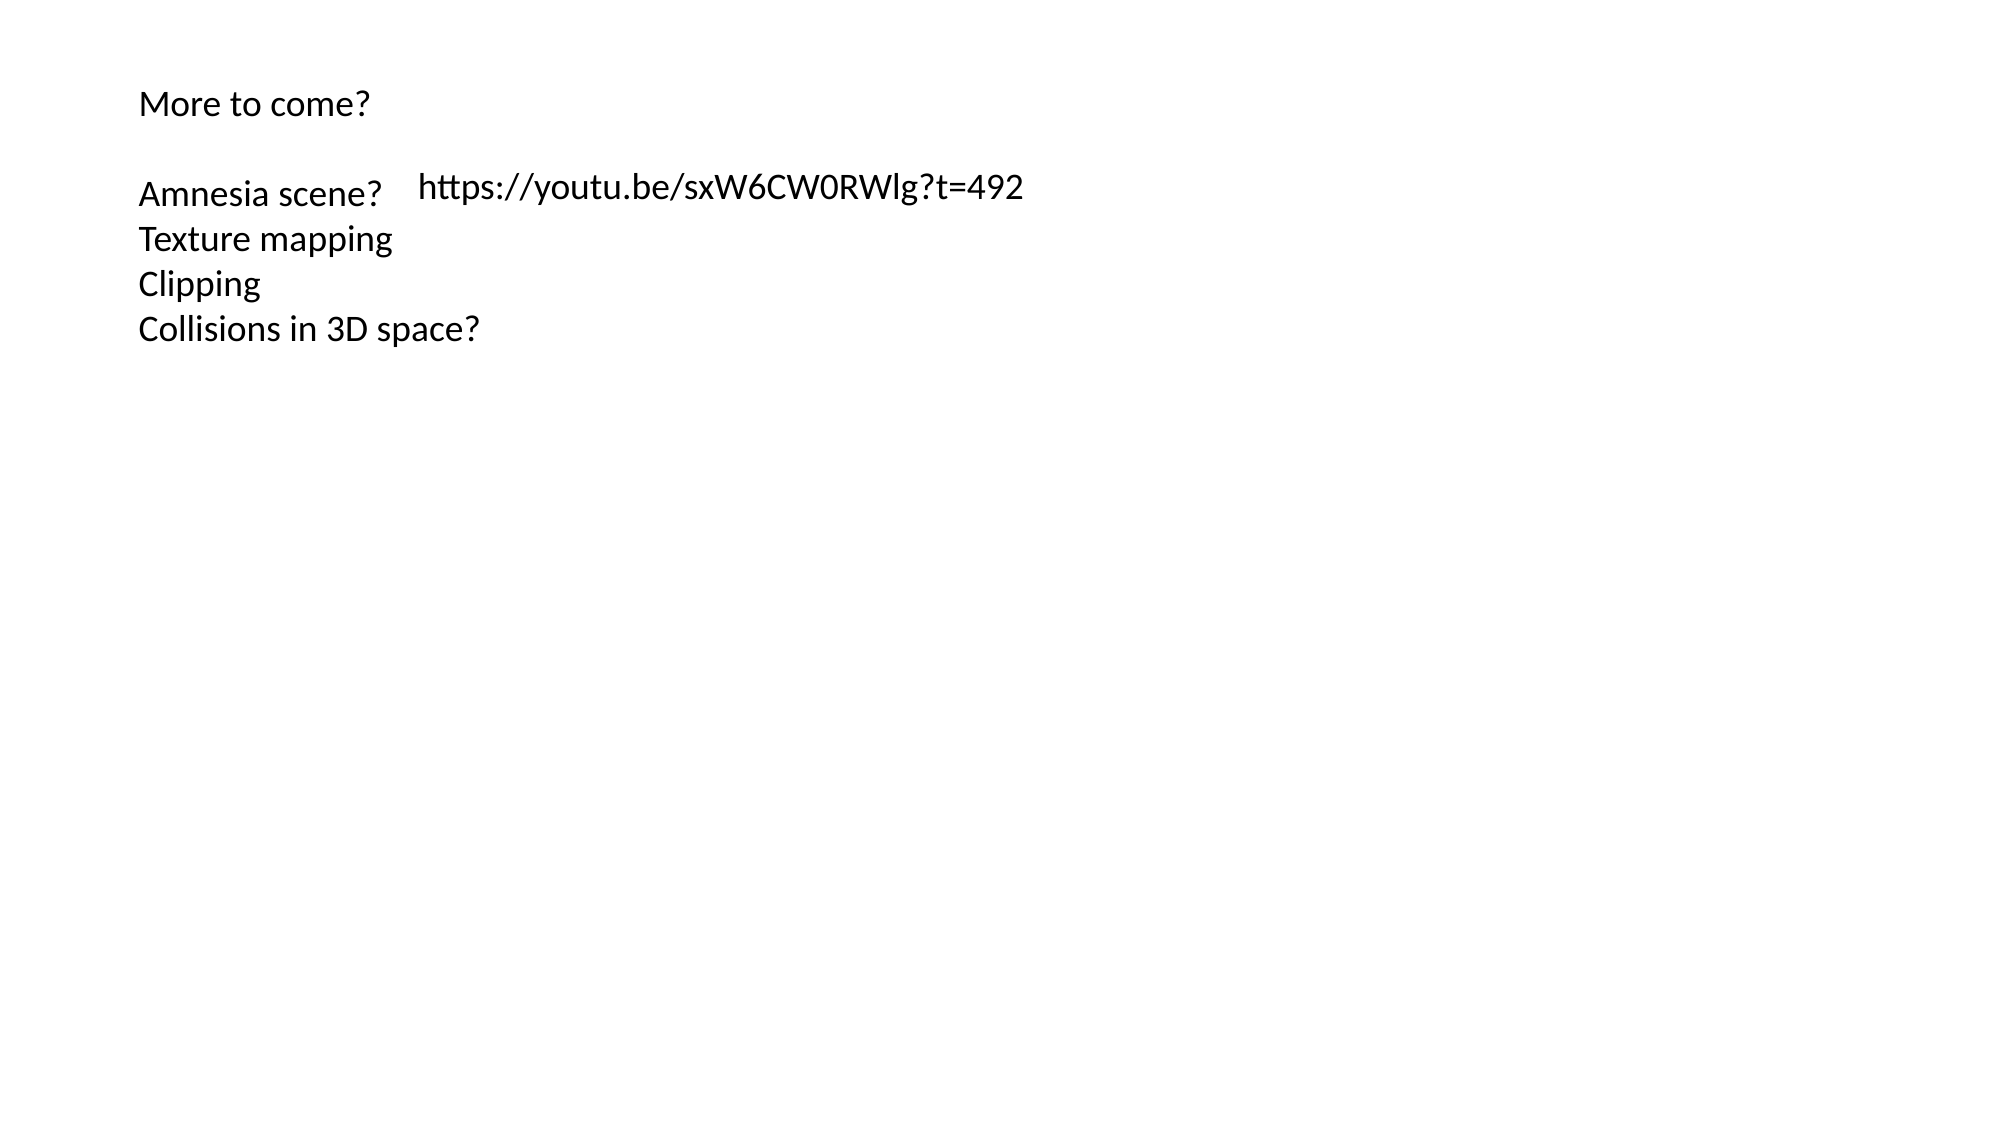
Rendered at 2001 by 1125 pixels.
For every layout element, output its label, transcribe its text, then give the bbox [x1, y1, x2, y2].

text_box https://youtu.be/sxW6CW0RWlg?t=492 [403, 154, 1403, 215]
text_box More to come? Amnesia scene? Texture mapping Clipping Collisions in 3D space? [123, 71, 1657, 357]
